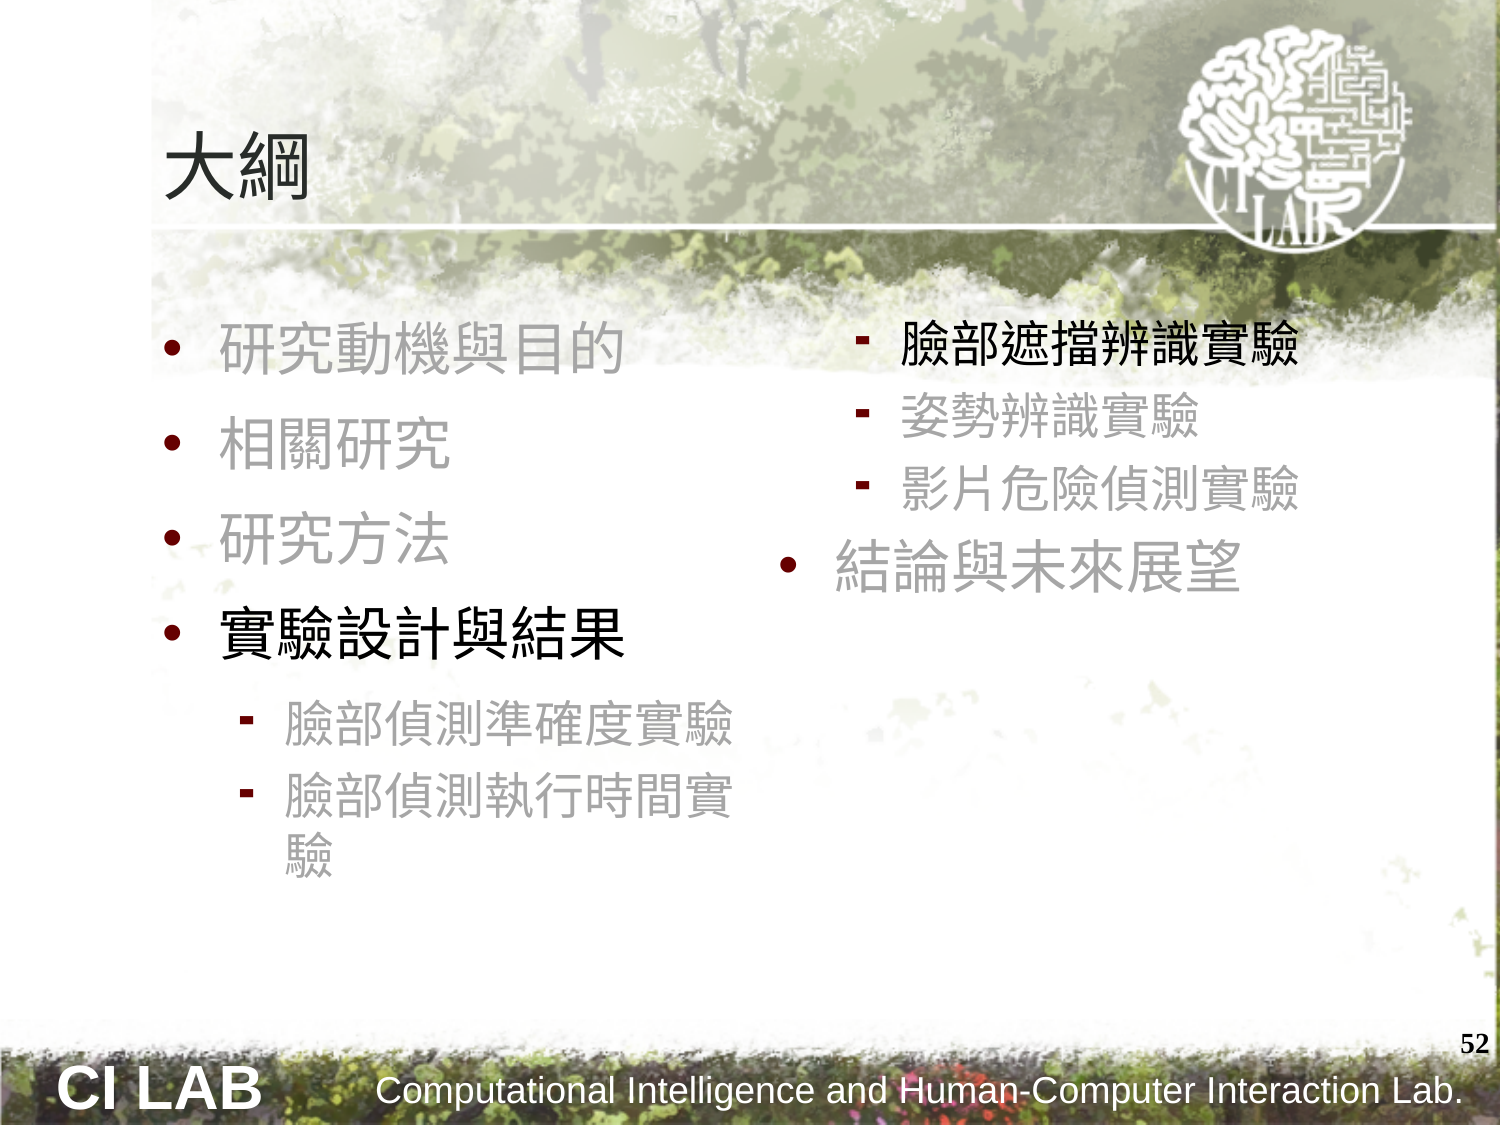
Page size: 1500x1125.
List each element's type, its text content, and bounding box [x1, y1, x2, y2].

picture [0, 0, 1500, 1125]
title 大綱 [147, 31, 1448, 219]
text_box 研究動機與目的 相關研究 研究方法 實驗設計與結果 臉部偵測準確度實驗 臉部偵測執行時間實驗 臉部遮擋辨識實驗 姿勢辨識實驗 影片危險偵測實驗 結論與未來展望 [147, 304, 1410, 961]
slide_number 52 [1426, 985, 1500, 1067]
